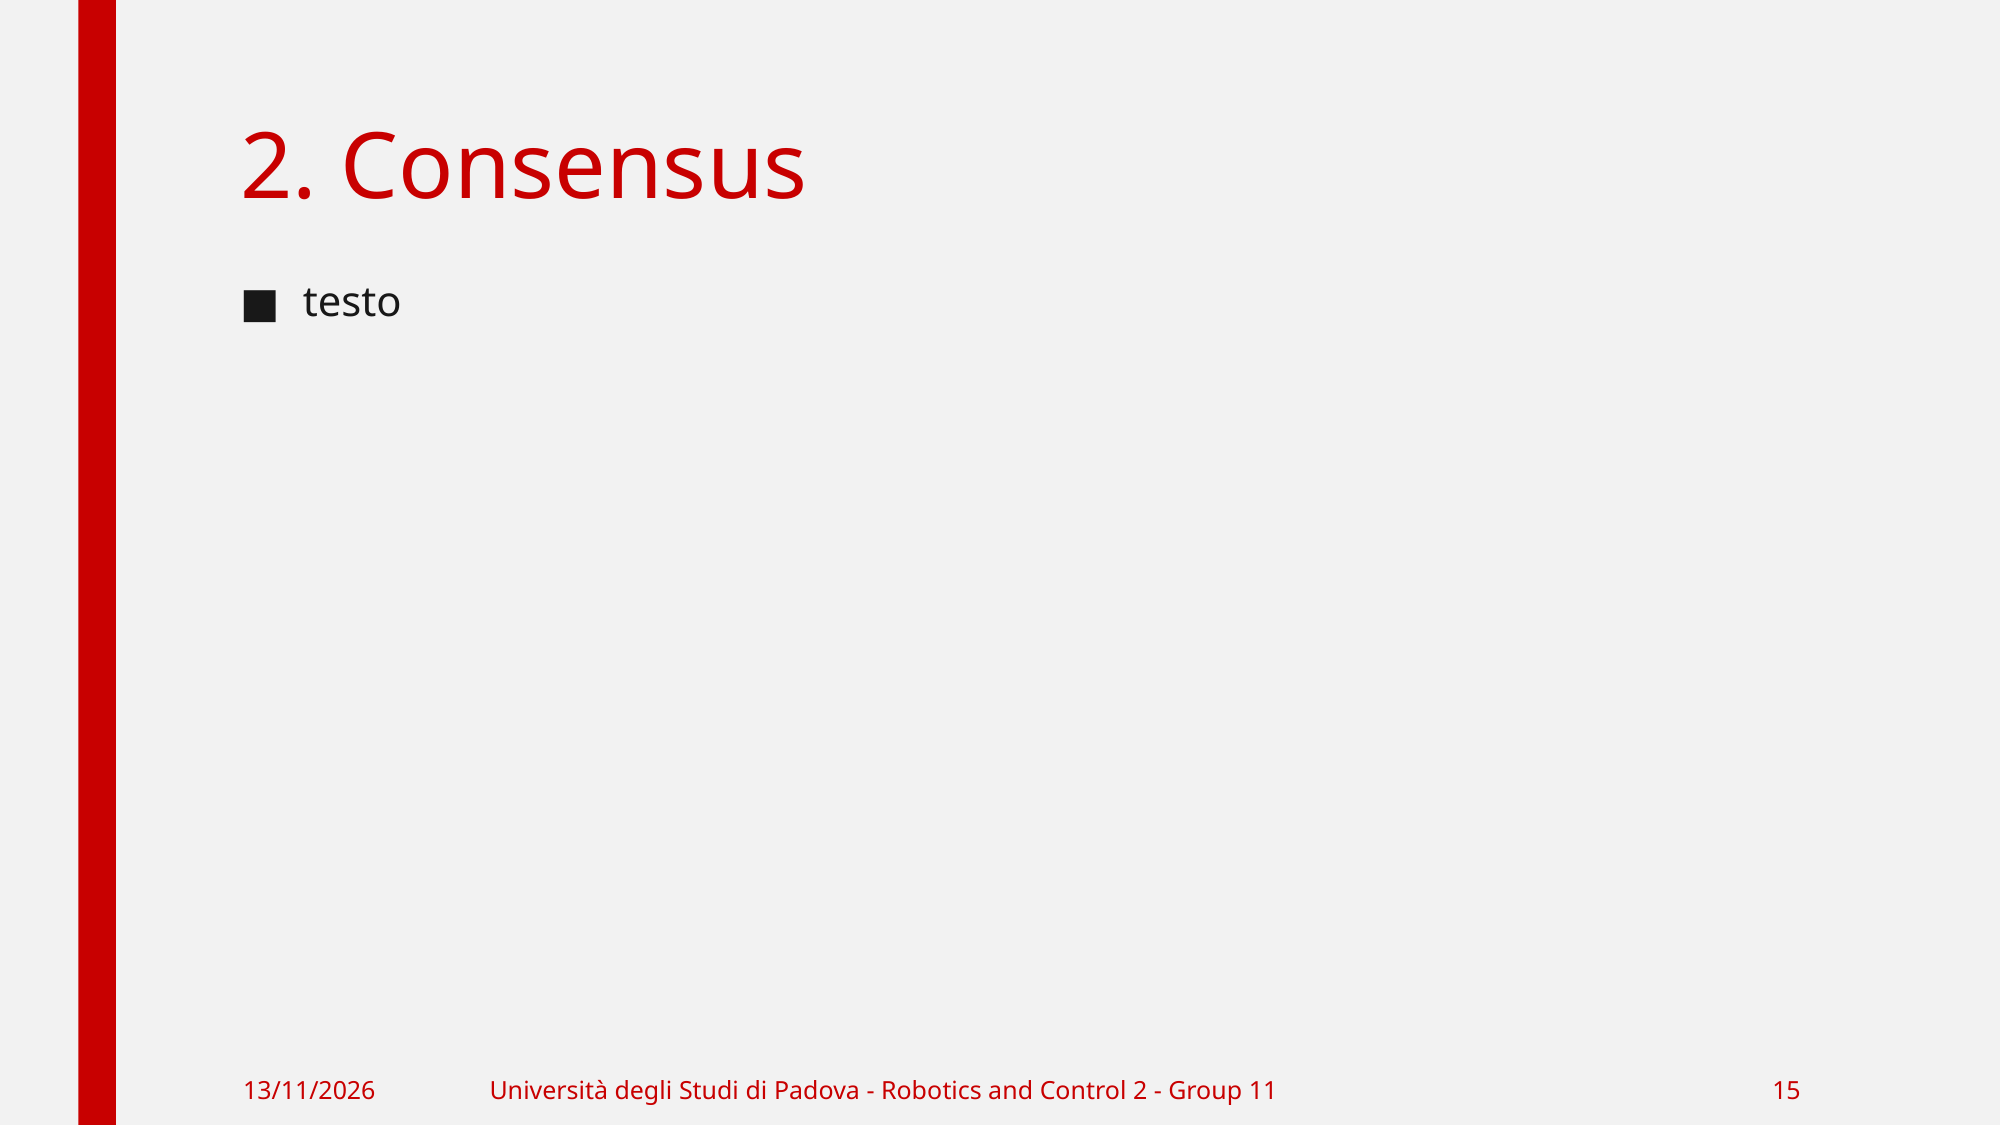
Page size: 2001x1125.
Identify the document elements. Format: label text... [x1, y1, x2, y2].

slide_number 15 [1553, 1058, 1816, 1125]
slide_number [228, 1058, 426, 1125]
footer Università degli Studi di Padova - Robotics and Control 2 - Group 11 [474, 1058, 1505, 1125]
list testo [225, 271, 1800, 996]
title 2. Consensus [225, 112, 1800, 244]
